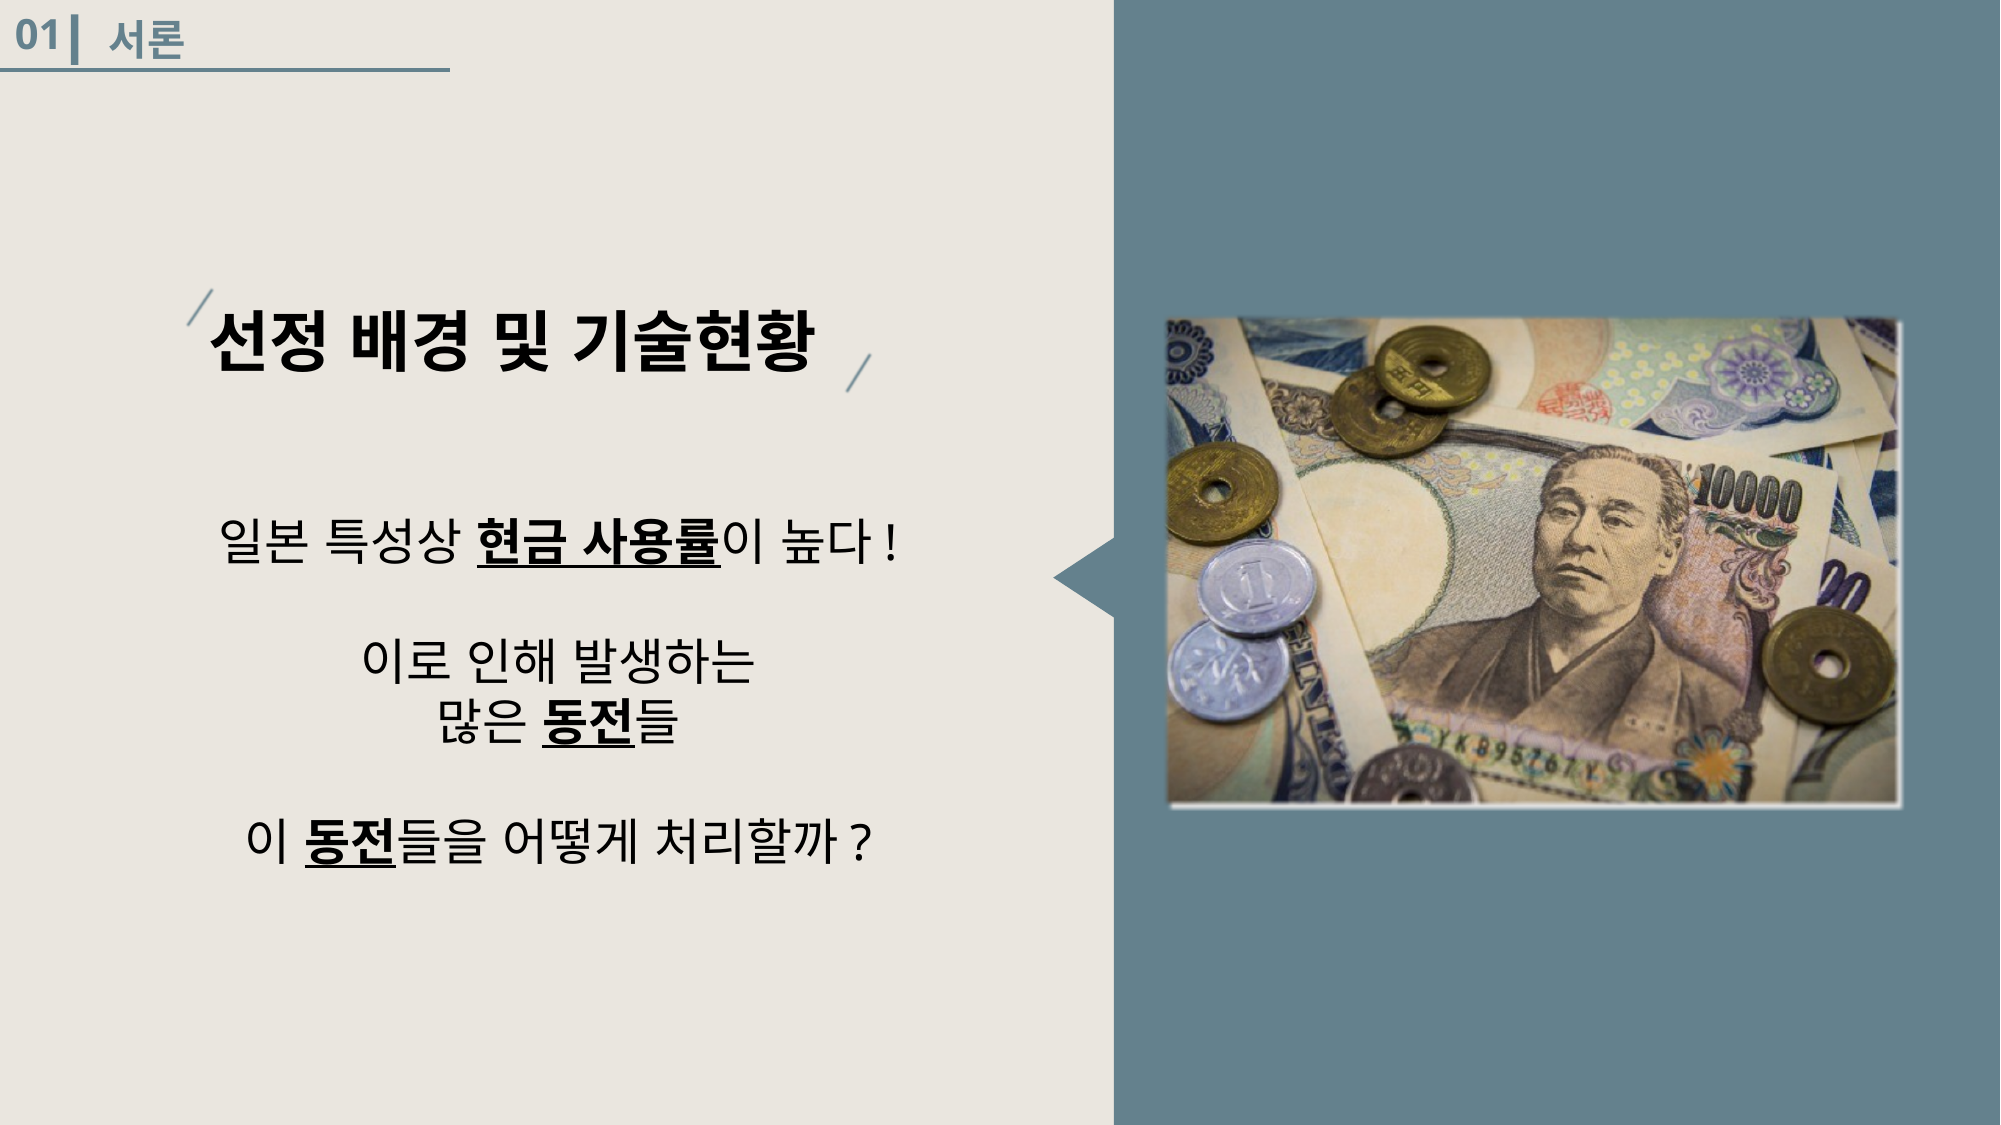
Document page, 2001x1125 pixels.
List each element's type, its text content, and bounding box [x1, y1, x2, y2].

text_box [1113, 0, 2000, 1125]
text_box [1051, 535, 1115, 620]
text_box 일본 특성상 현금 사용률이 높다! 이로 인해 발생하는 많은 동전들 이 동전들을 어떻게 처리할까? [0, 503, 1113, 879]
text_box 서론 [94, 6, 606, 72]
picture [1162, 314, 1900, 806]
text_box 01 [0, 0, 111, 65]
text_box [70, 13, 79, 66]
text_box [193, 283, 865, 398]
